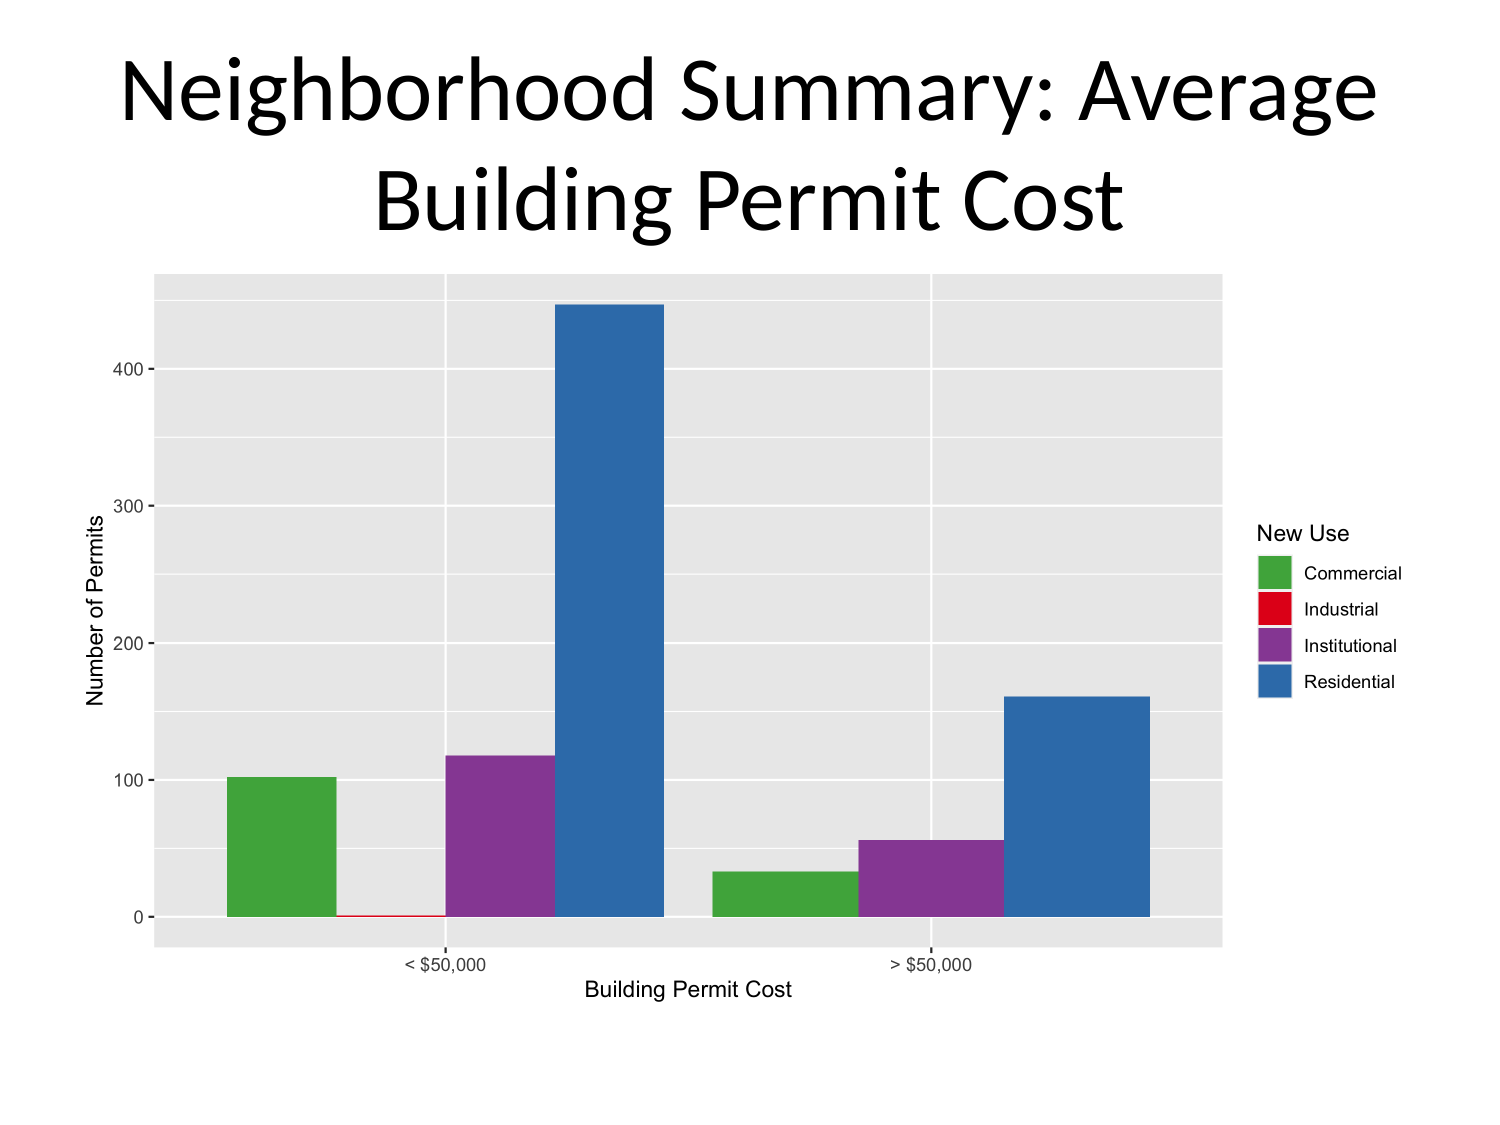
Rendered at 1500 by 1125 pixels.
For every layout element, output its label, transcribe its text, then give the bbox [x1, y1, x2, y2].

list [74, 262, 1426, 1013]
title Neighborhood Summary: Average Building Permit Cost [75, 45, 1425, 233]
